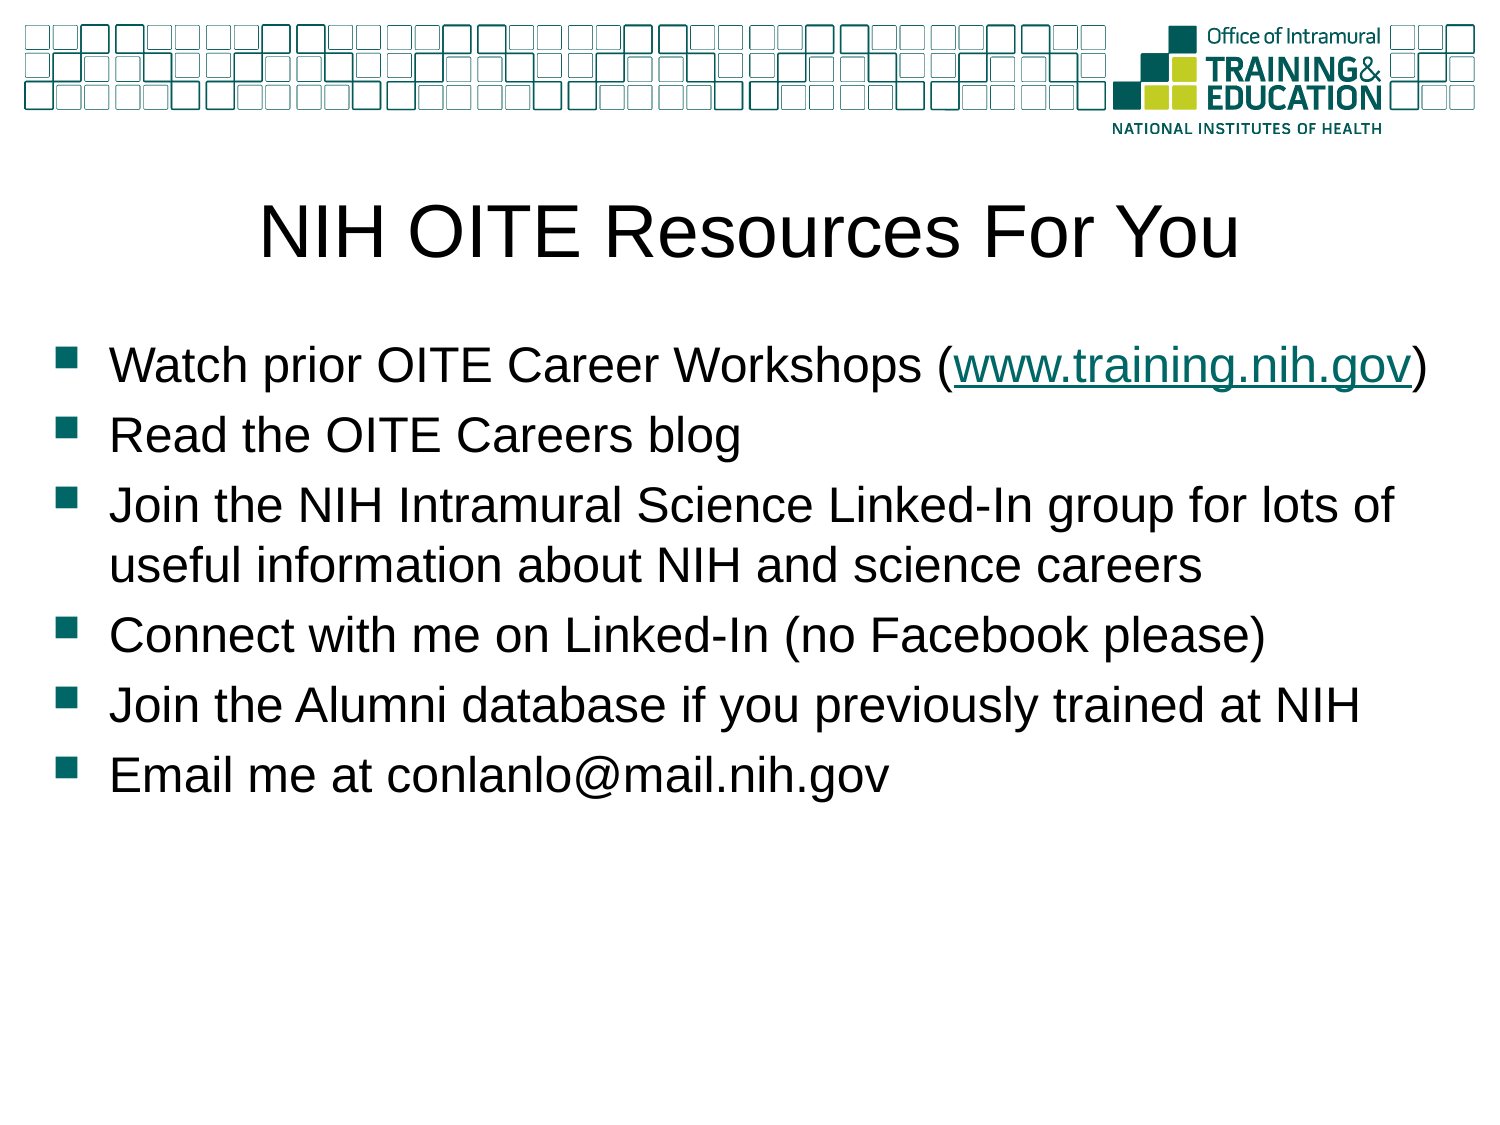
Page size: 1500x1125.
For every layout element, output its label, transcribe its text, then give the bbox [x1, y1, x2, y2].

list Watch prior OITE Career Workshops (www.training.nih.gov) Read the OITE Careers blog Join the NIH Intramural Science Linked-In group for lots of useful information about NIH and science careers Connect with me on Linked-In (no Facebook please) Join the Alumni database if you previously trained at NIH Email me at conlanlo@mail.nih.gov [37, 324, 1463, 963]
title NIH OITE Resources For You [75, 174, 1425, 324]
picture [24, 24, 1475, 134]
